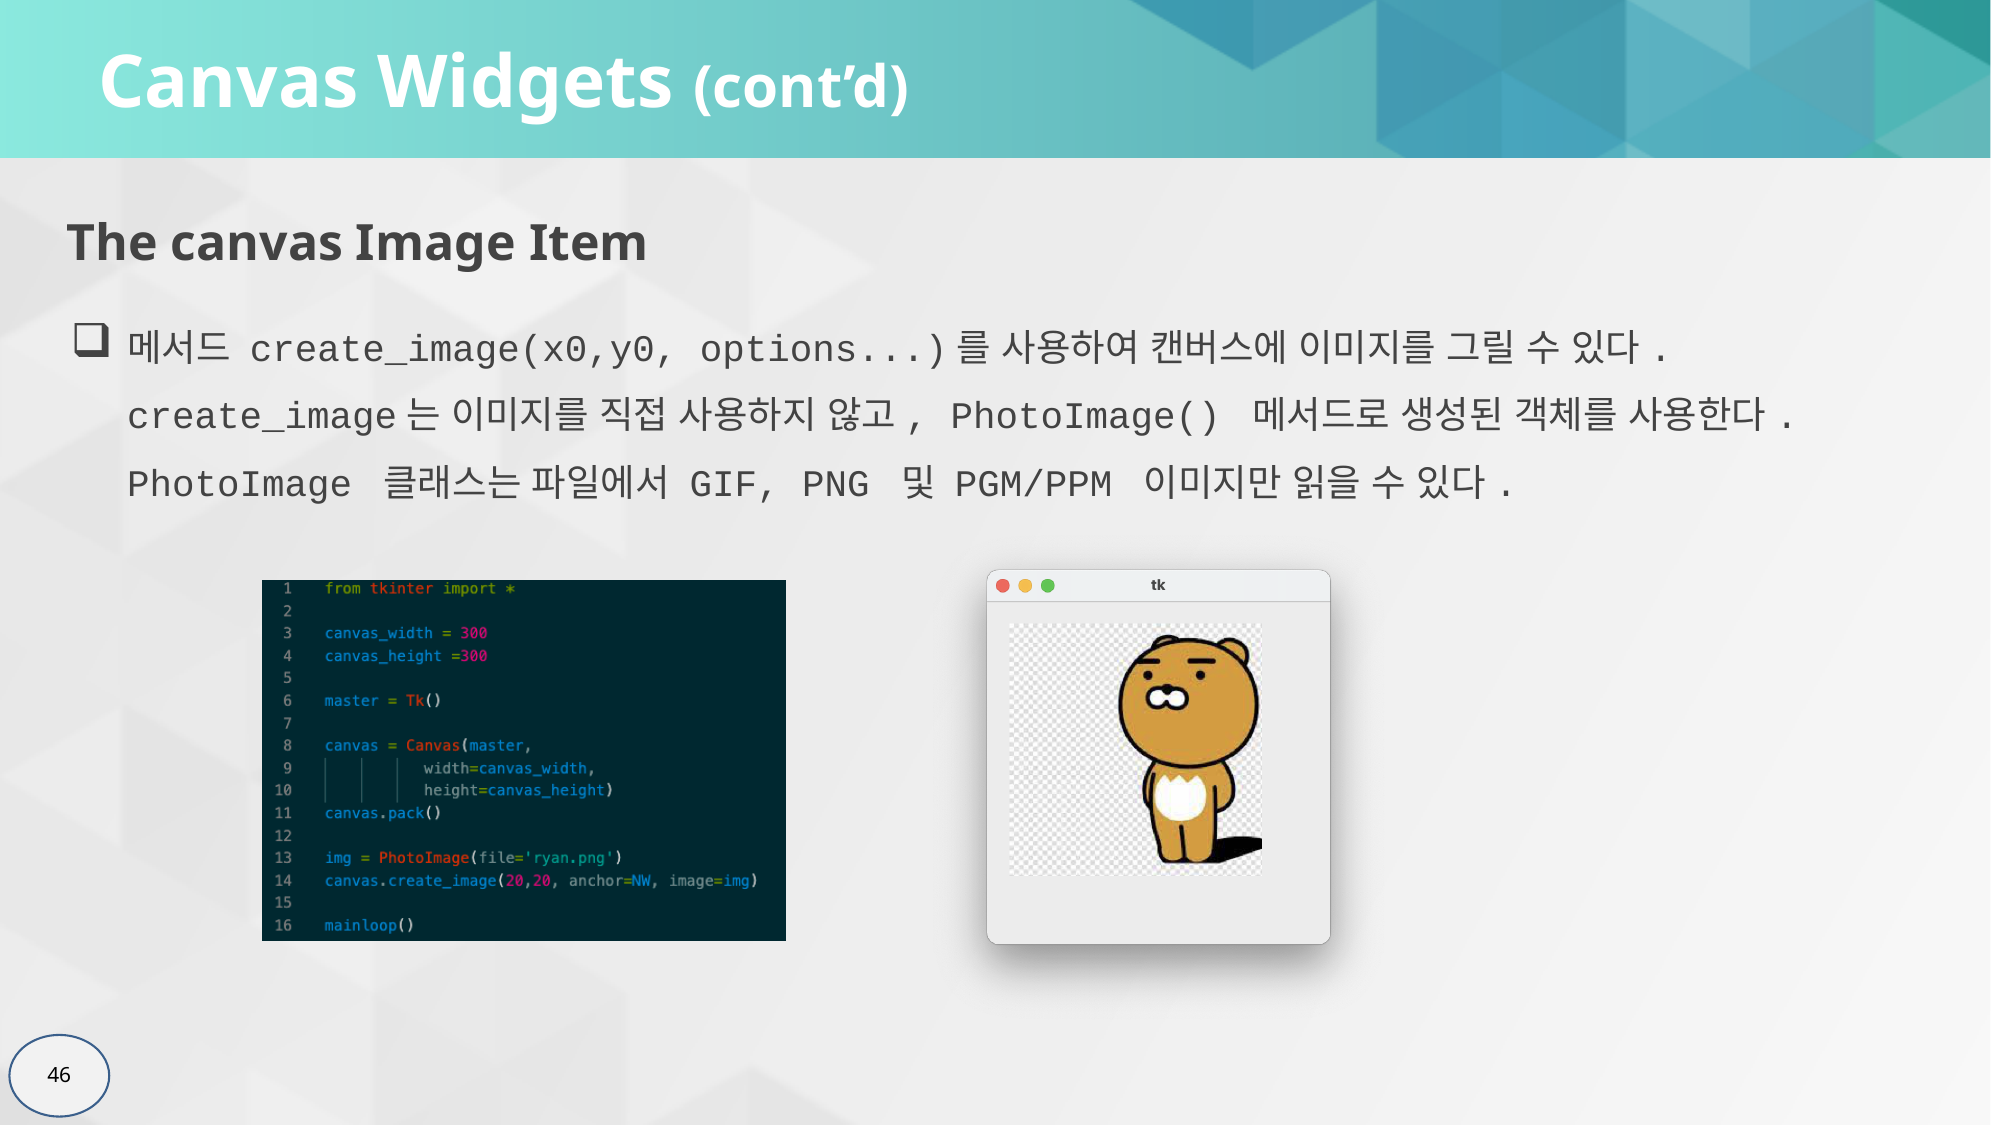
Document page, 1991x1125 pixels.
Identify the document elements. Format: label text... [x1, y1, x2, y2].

text_box The canvas Image Item [51, 172, 1930, 279]
title Canvas Widgets (cont’d) [83, 0, 1681, 158]
text_box 메서드 create_image(x0,y0, options...)를 사용하여 캔버스에 이미지를 그릴 수 있다. create_image는 이미지를 직접 사용하지 않고, PhotoImage() 메서드로 생성된 객체를 사용한다. PhotoImage 클래스는 파일에서 GIF, PNG 및 PGM/PPM 이미지만 읽을 수 있다. [55, 293, 1934, 551]
text_box [51, 341, 55, 504]
picture [0, 0, 1991, 1125]
